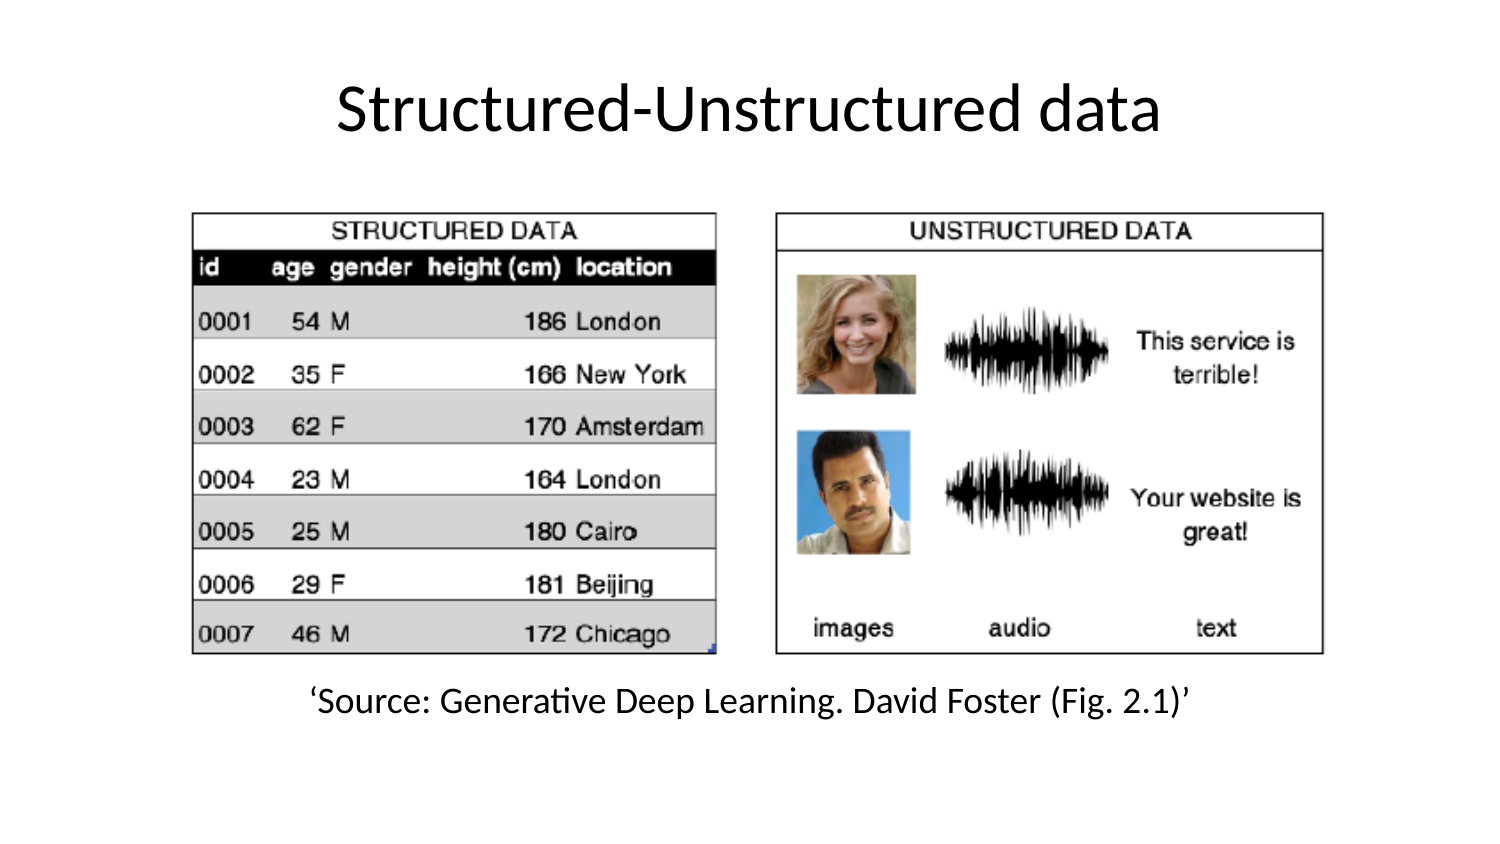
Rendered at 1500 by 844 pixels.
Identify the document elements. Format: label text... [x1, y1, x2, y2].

picture [162, 195, 1340, 669]
title Structured-Unstructured data [75, 33, 1425, 175]
text_box ‘Source: Generative Deep Learning. David Foster (Fig. 2.1)’ [74, 668, 1425, 753]
